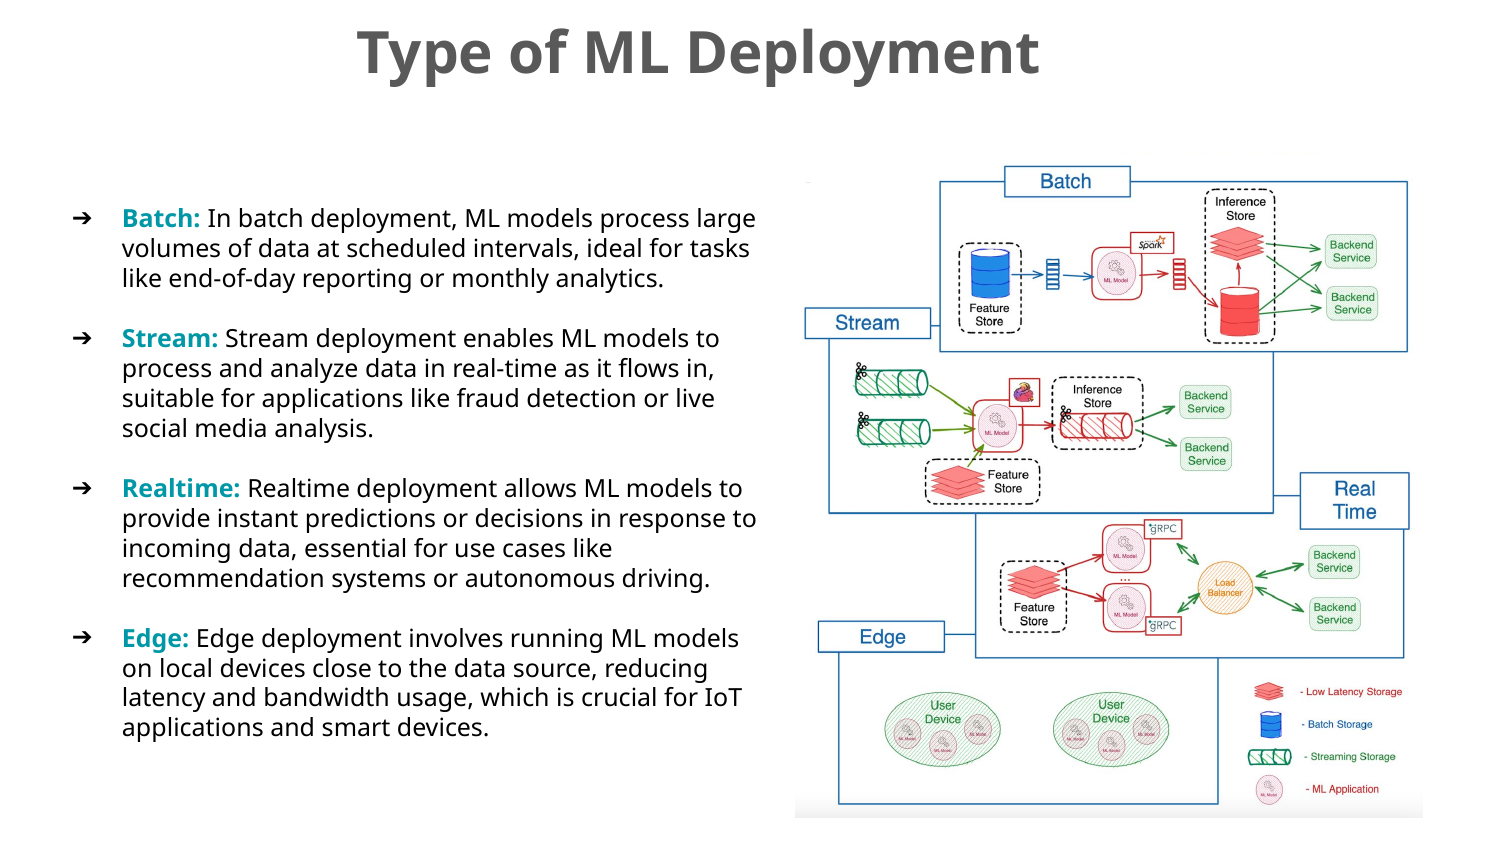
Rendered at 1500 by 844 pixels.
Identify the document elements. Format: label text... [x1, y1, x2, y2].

text_box Batch: In batch deployment, ML models process large volumes of data at scheduled intervals, ideal for tasks like end-of-day reporting or monthly analytics. Stream: Stream deployment enables ML models to process and analyze data in real-time as it flows in, suitable for applications like fraud detection or live social media analysis. Realtime: Realtime deployment allows ML models to provide instant predictions or decisions in response to incoming data, essential for use cases like recommendation systems or autonomous driving. Edge: Edge deployment involves running ML models on local devices close to the data source, reducing latency and bandwidth usage, which is crucial for IoT applications and smart devices. [31, 187, 779, 757]
subtitle Type of ML Deployment [0, 0, 1398, 130]
picture [795, 153, 1424, 818]
